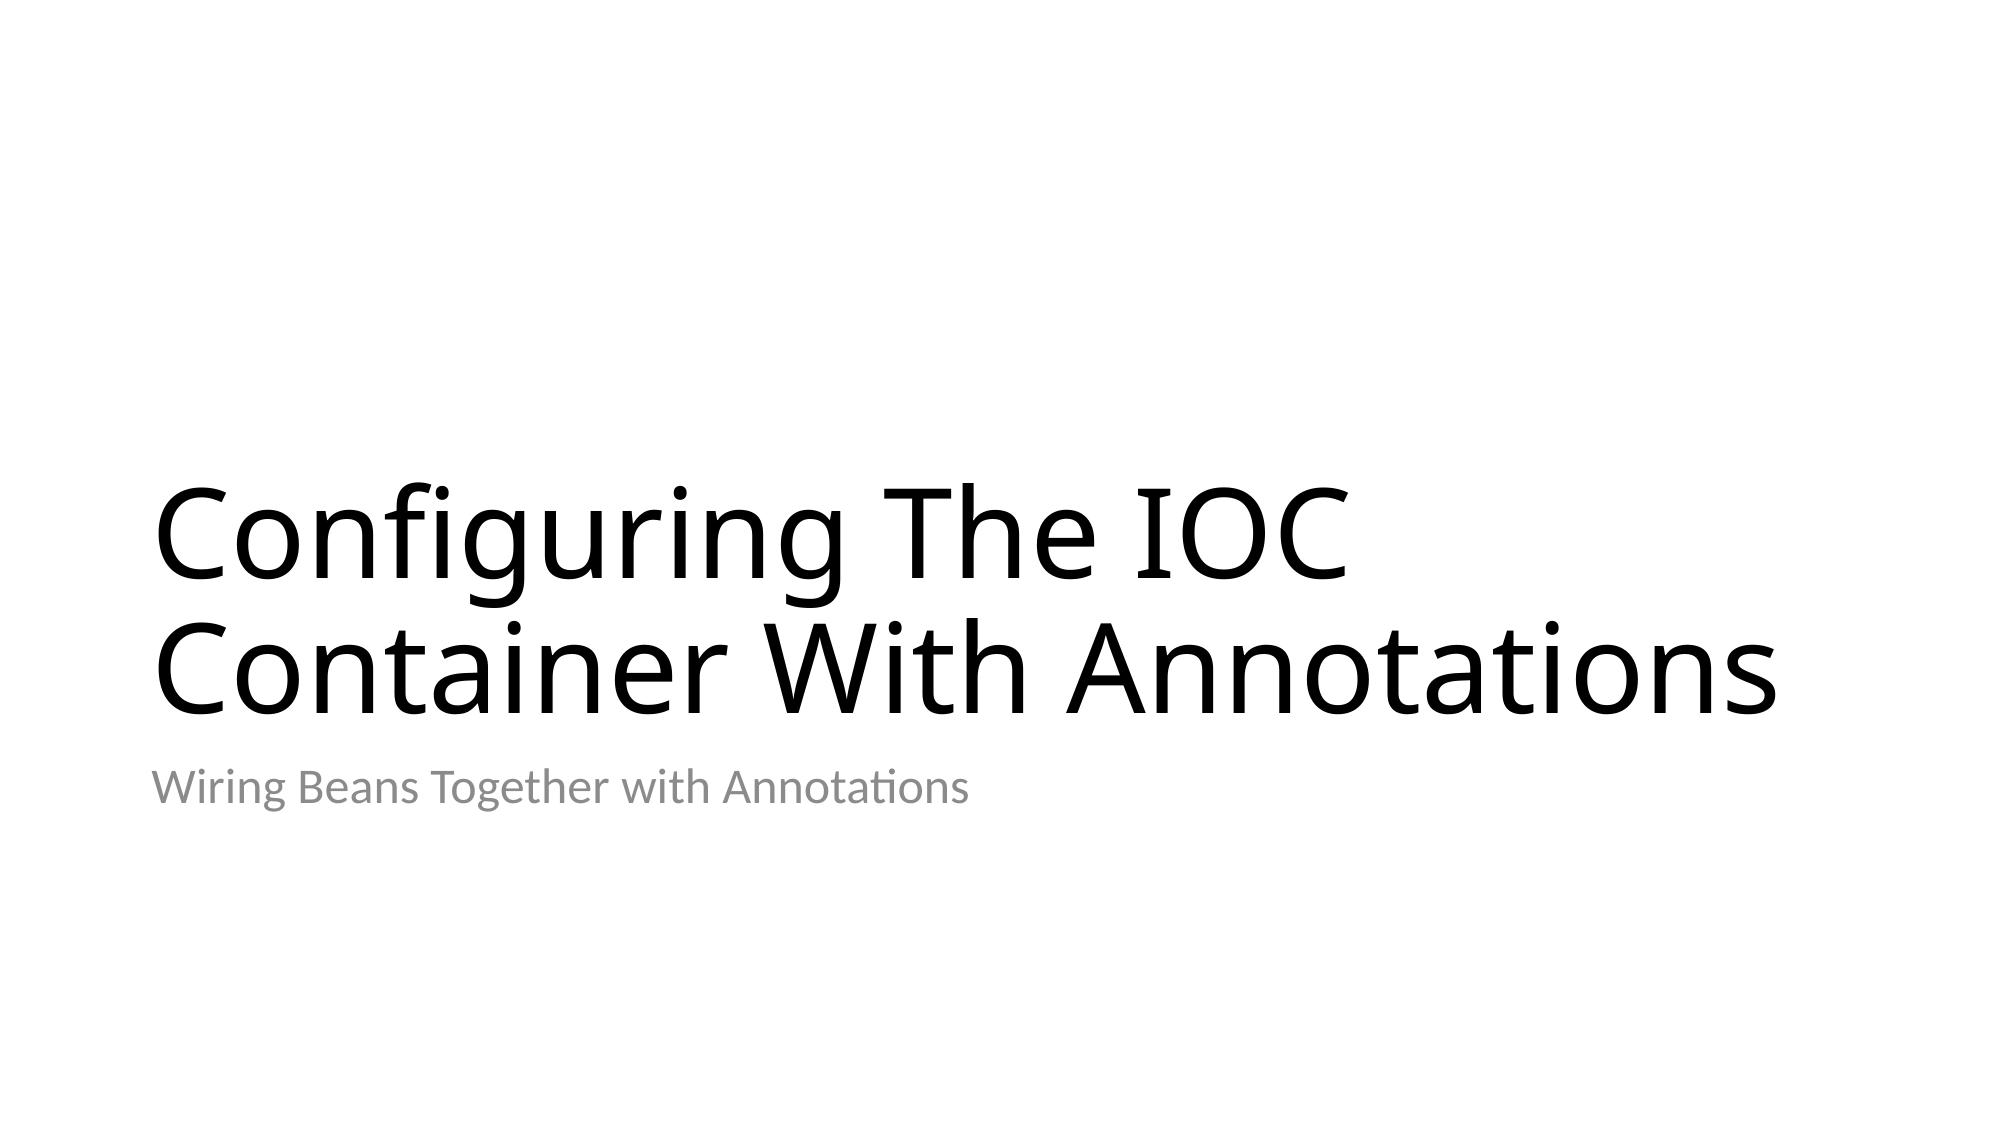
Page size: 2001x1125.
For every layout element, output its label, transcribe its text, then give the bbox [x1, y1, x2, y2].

title Configuring The IOC Container With Annotations [136, 280, 1862, 749]
list Wiring Beans Together with Annotations [136, 752, 1862, 999]
